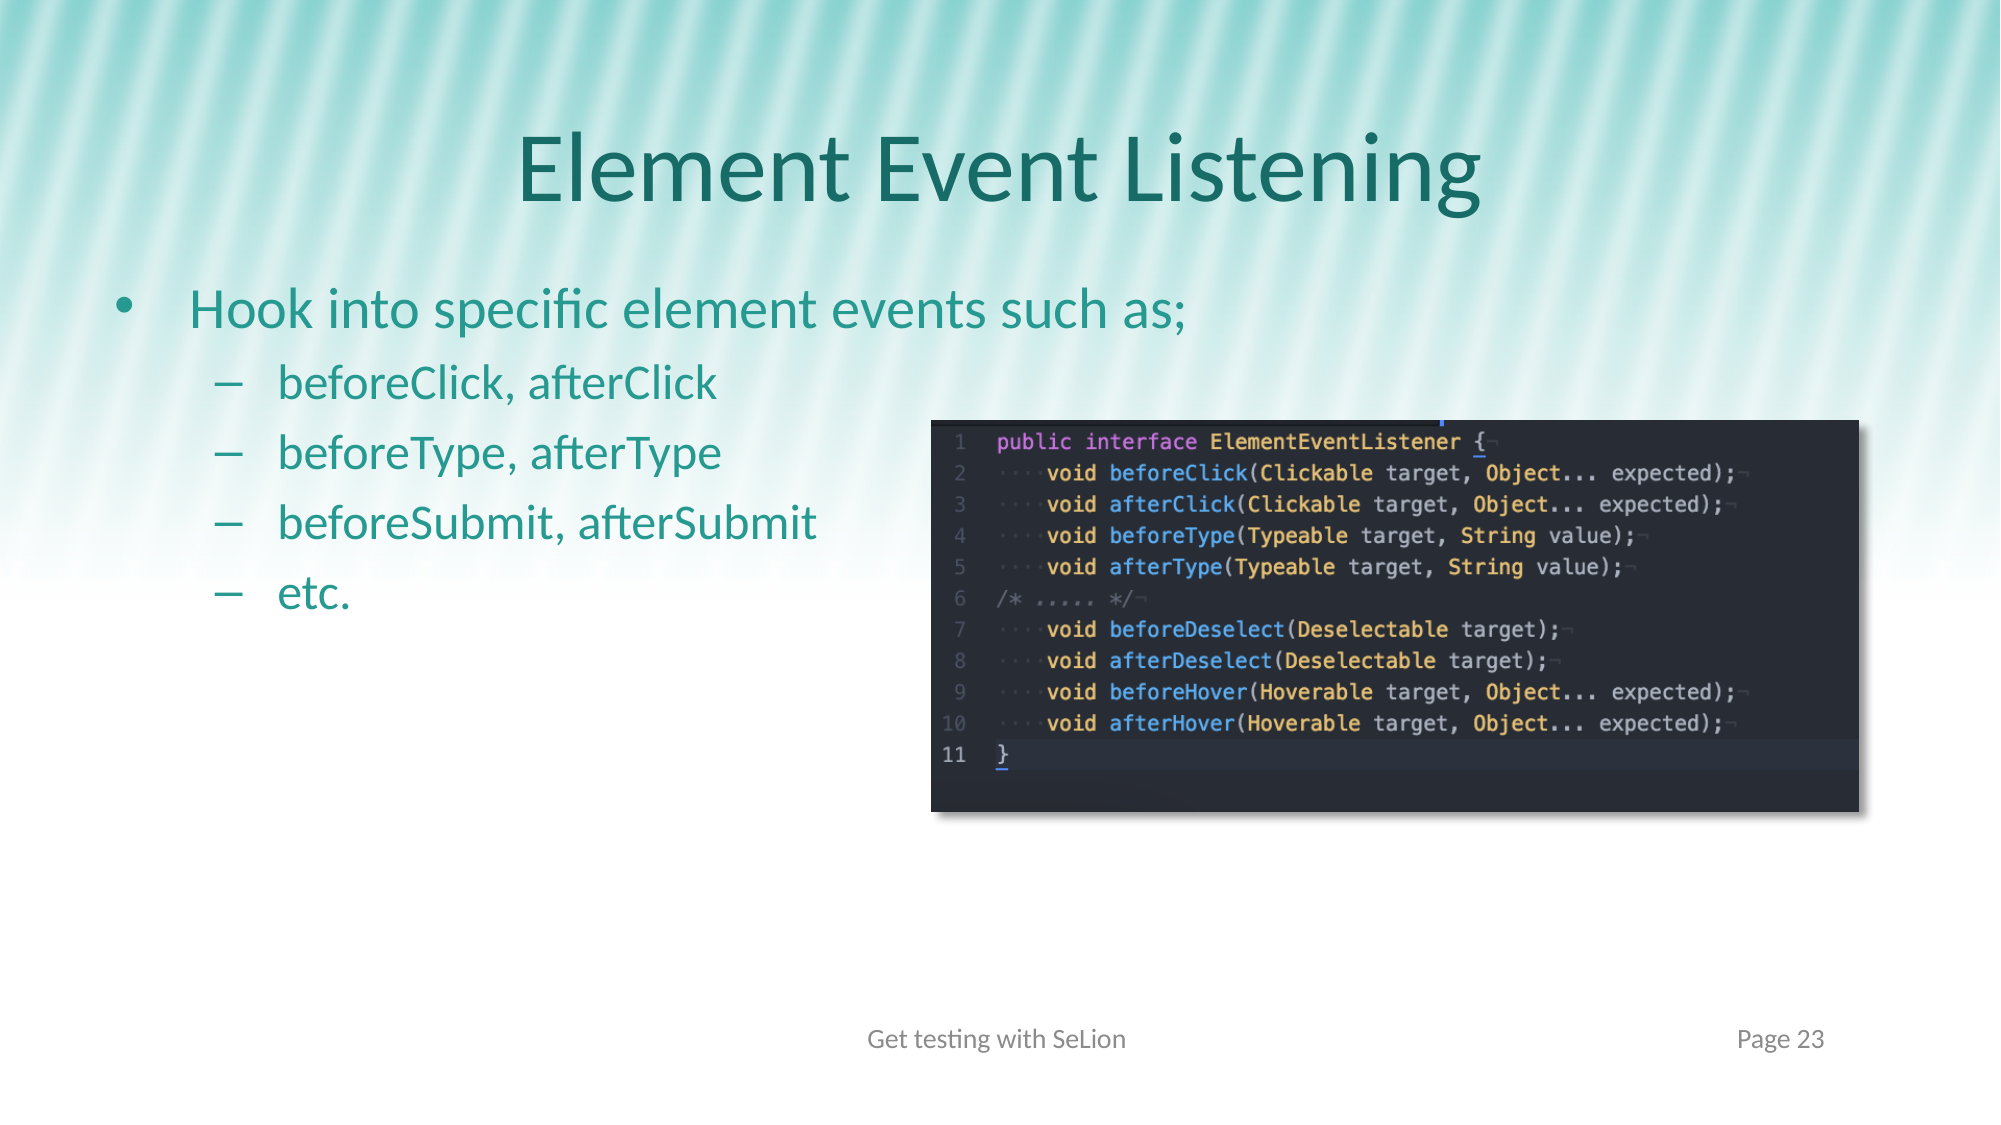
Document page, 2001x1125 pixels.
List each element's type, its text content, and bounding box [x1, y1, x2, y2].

picture [0, 0, 2000, 744]
picture [930, 419, 1859, 813]
list Hook into specific element events such as; beforeClick, afterClick beforeType, afterType beforeSubmit, afterSubmit etc. [99, 262, 1900, 970]
title Element Event Listening [99, 90, 1900, 233]
